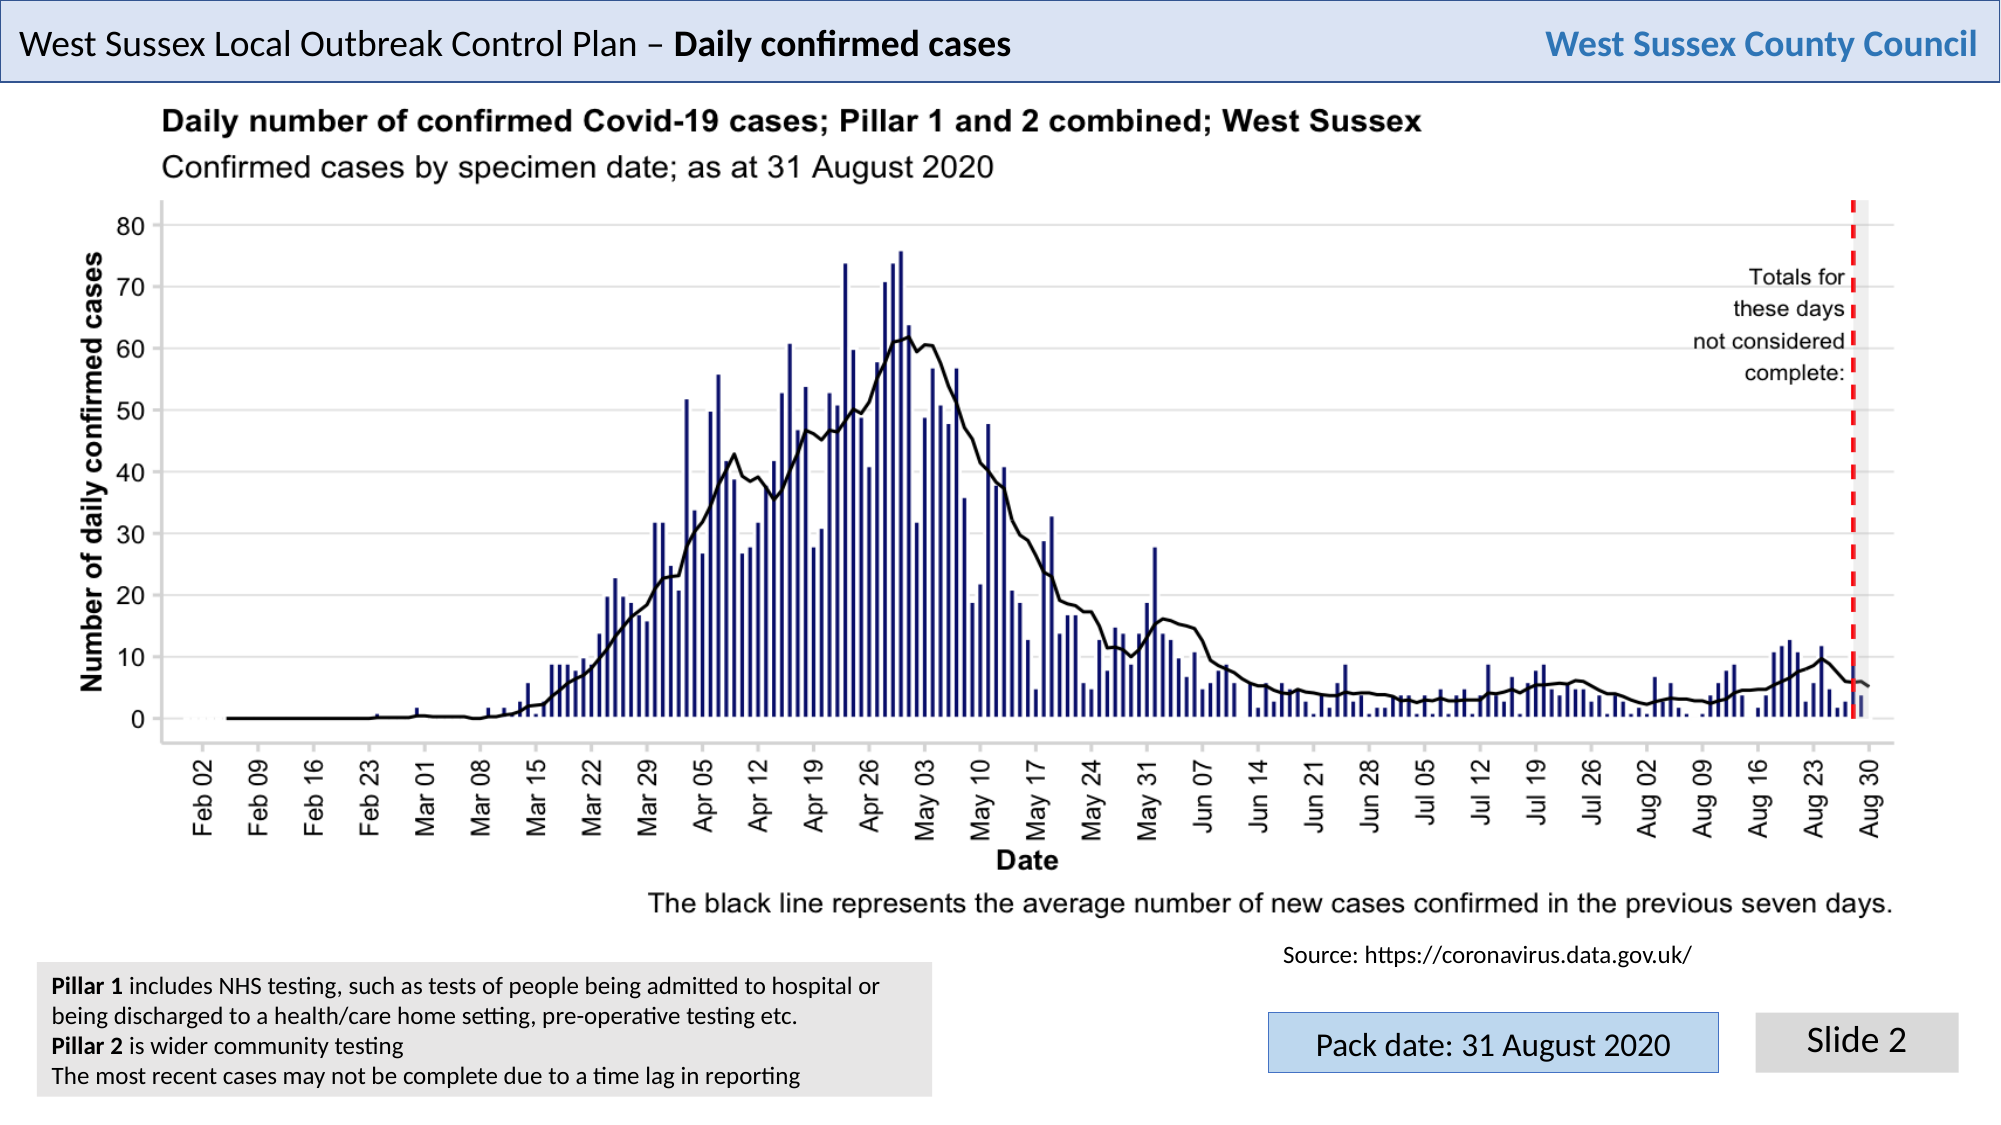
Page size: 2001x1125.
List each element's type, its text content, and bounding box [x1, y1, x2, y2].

picture [63, 91, 1912, 935]
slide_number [1268, 1012, 1719, 1073]
list Slide 2 [1755, 1012, 1959, 1073]
list Source: https://coronavirus.data.gov.uk/ [1268, 935, 1912, 995]
